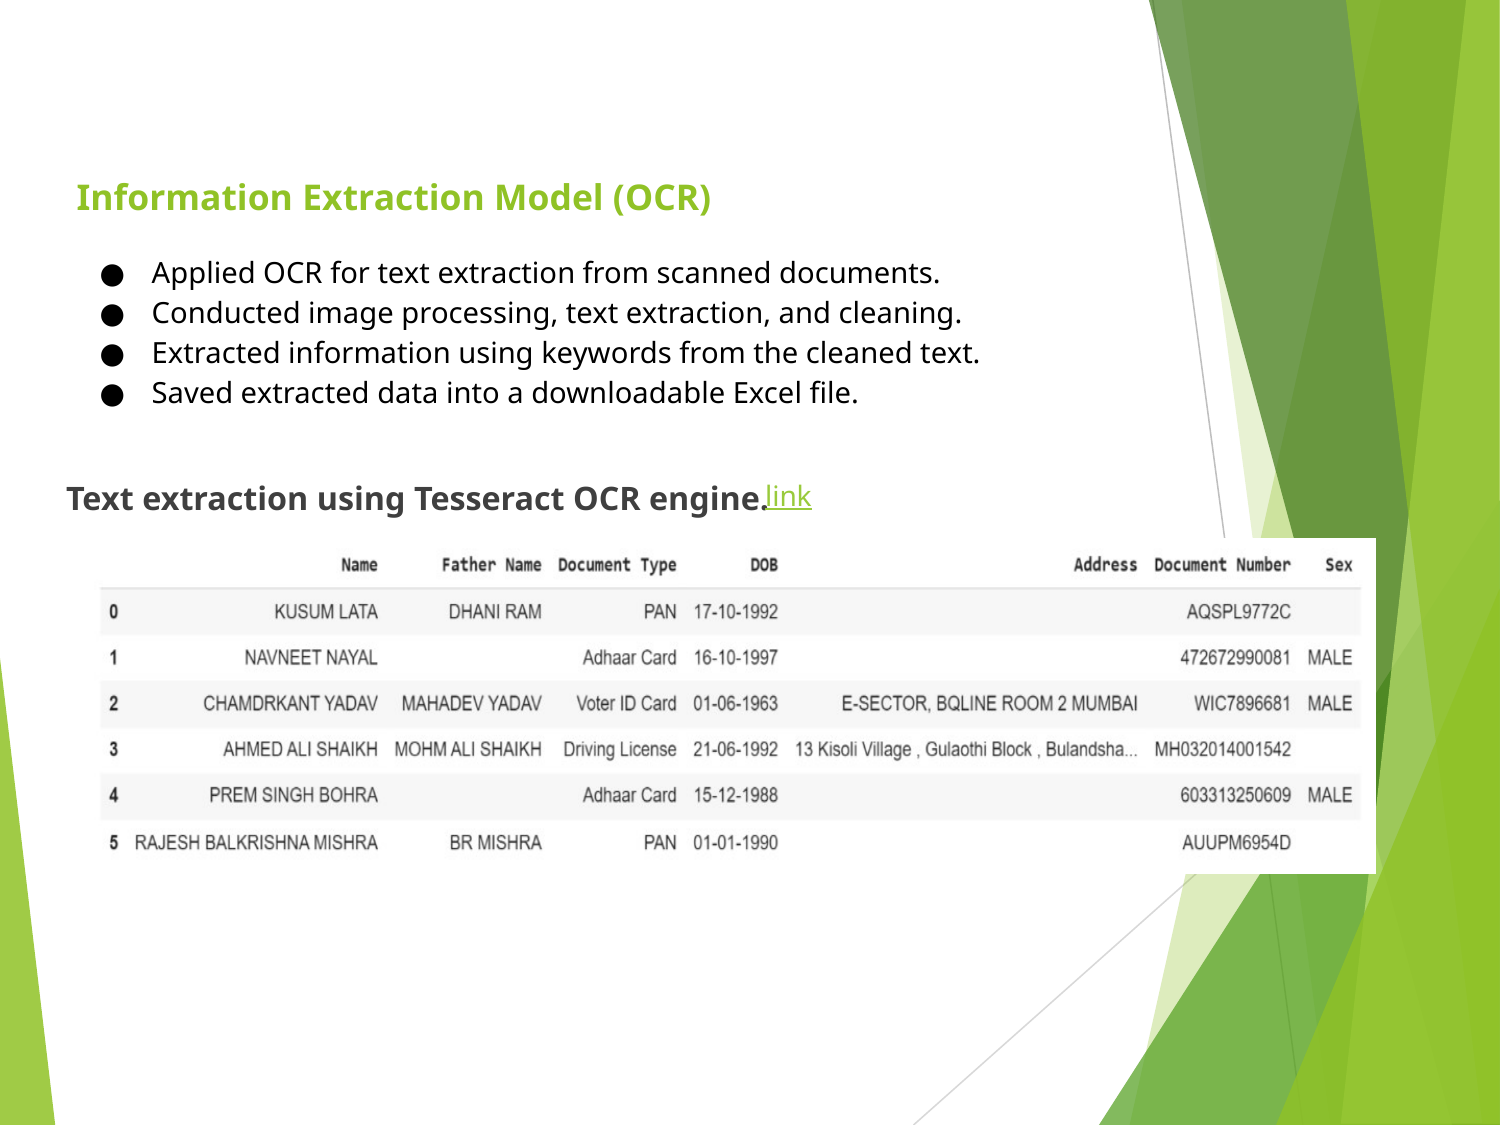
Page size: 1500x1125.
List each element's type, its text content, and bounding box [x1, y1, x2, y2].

text_box [854, 1088, 1160, 1125]
text_box Information Extraction Model (OCR) Applied OCR for text extraction from scanned documents. Conducted image processing, text extraction, and cleaning. Extracted information using keywords from the cleaned text. Saved extracted data into a downloadable Excel file. [61, 154, 1328, 425]
text_box Text extraction using Tesseract OCR engine. [51, 462, 1449, 539]
picture [61, 538, 1376, 875]
text_box link [749, 462, 957, 532]
